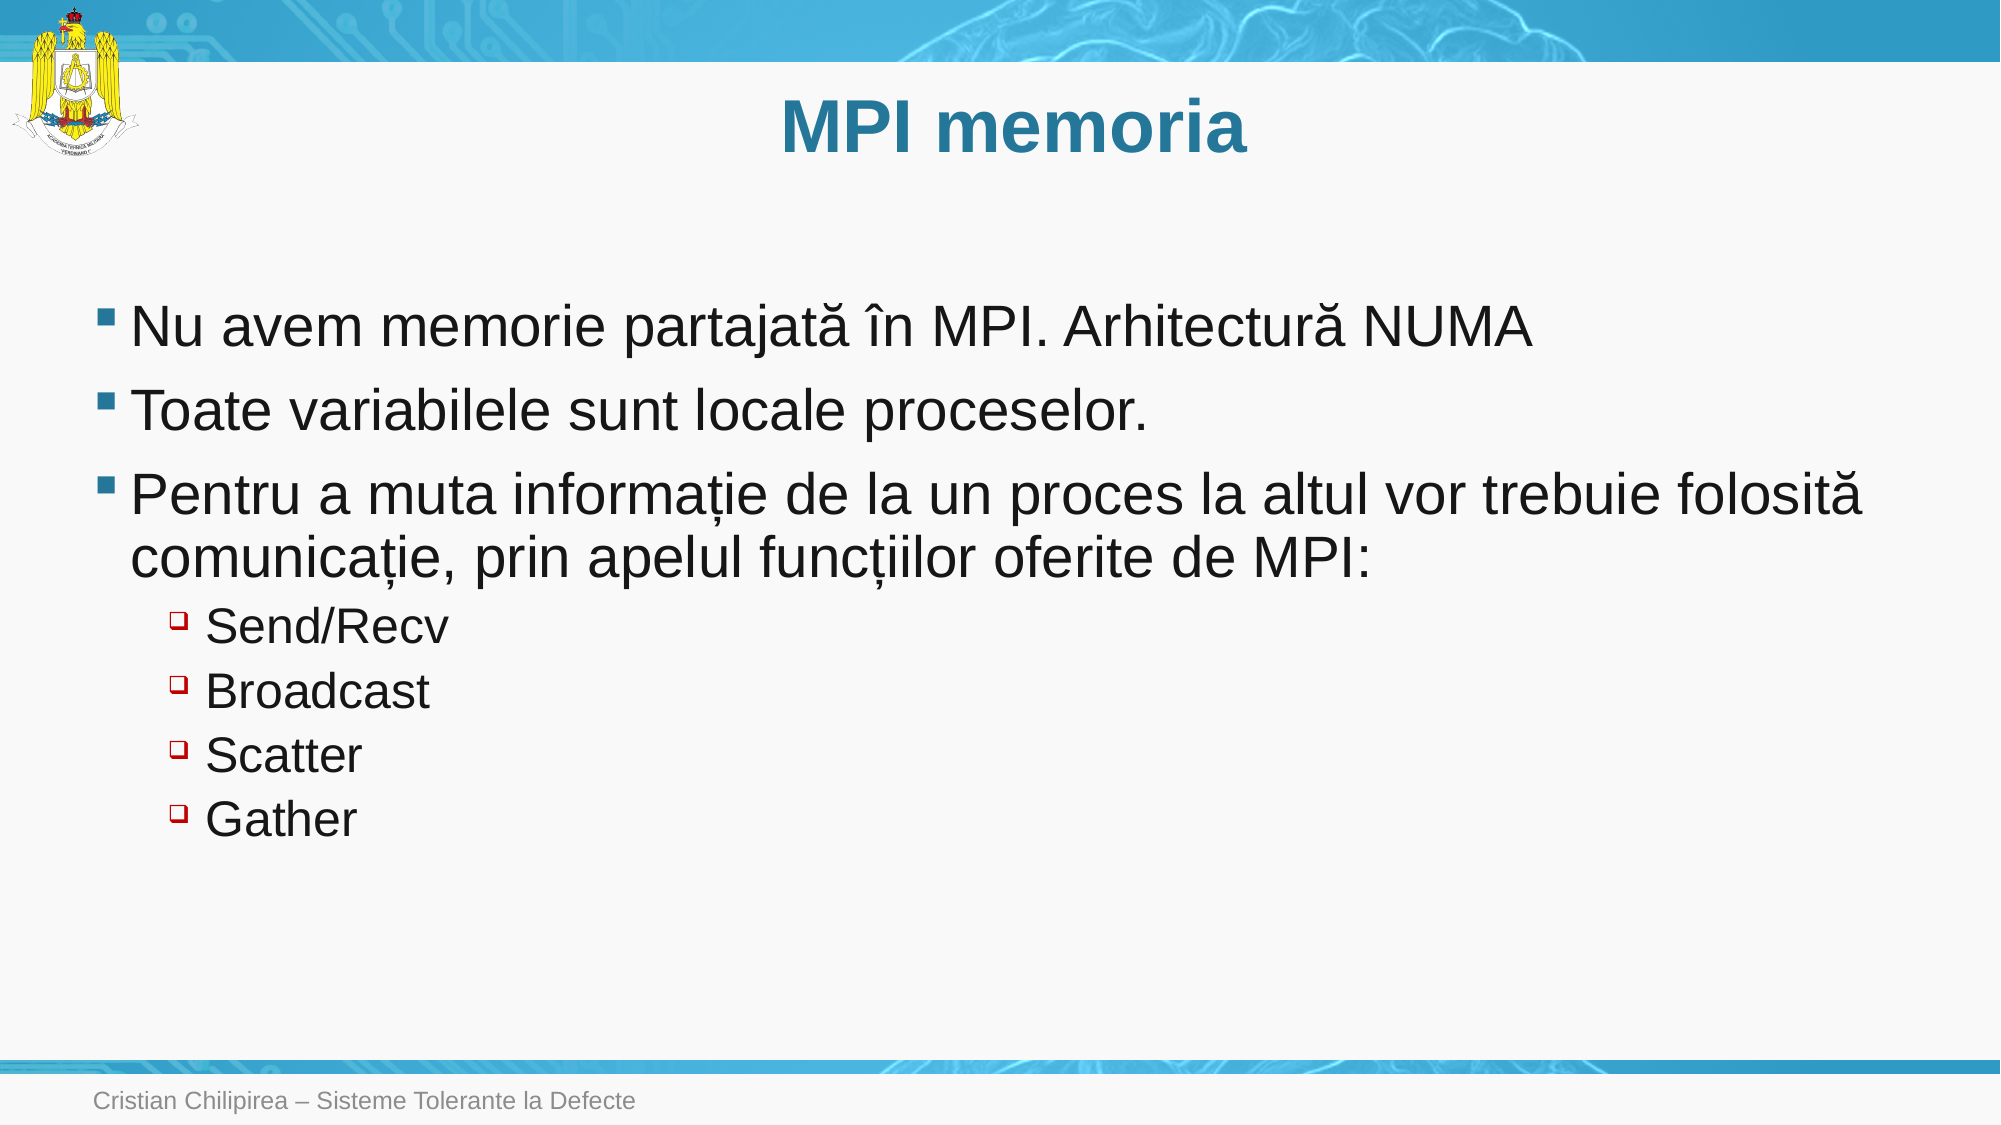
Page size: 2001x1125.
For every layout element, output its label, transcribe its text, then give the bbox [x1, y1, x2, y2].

picture [0, 0, 2000, 156]
picture [0, 1060, 2000, 1074]
list Nu avem memorie partajată în MPI. Arhitectură NUMA Toate variabilele sunt locale proceselor. Pentru a muta informație de la un proces la altul vor trebuie folosită comunicație, prin apelul funcțiilor oferite de MPI: Send/Recv Broadcast Scatter Gather [77, 289, 1915, 1033]
footer Cristian Chilipirea – Sisteme Tolerante la Defecte [77, 1073, 1338, 1125]
title MPI memoria [150, 76, 1876, 180]
